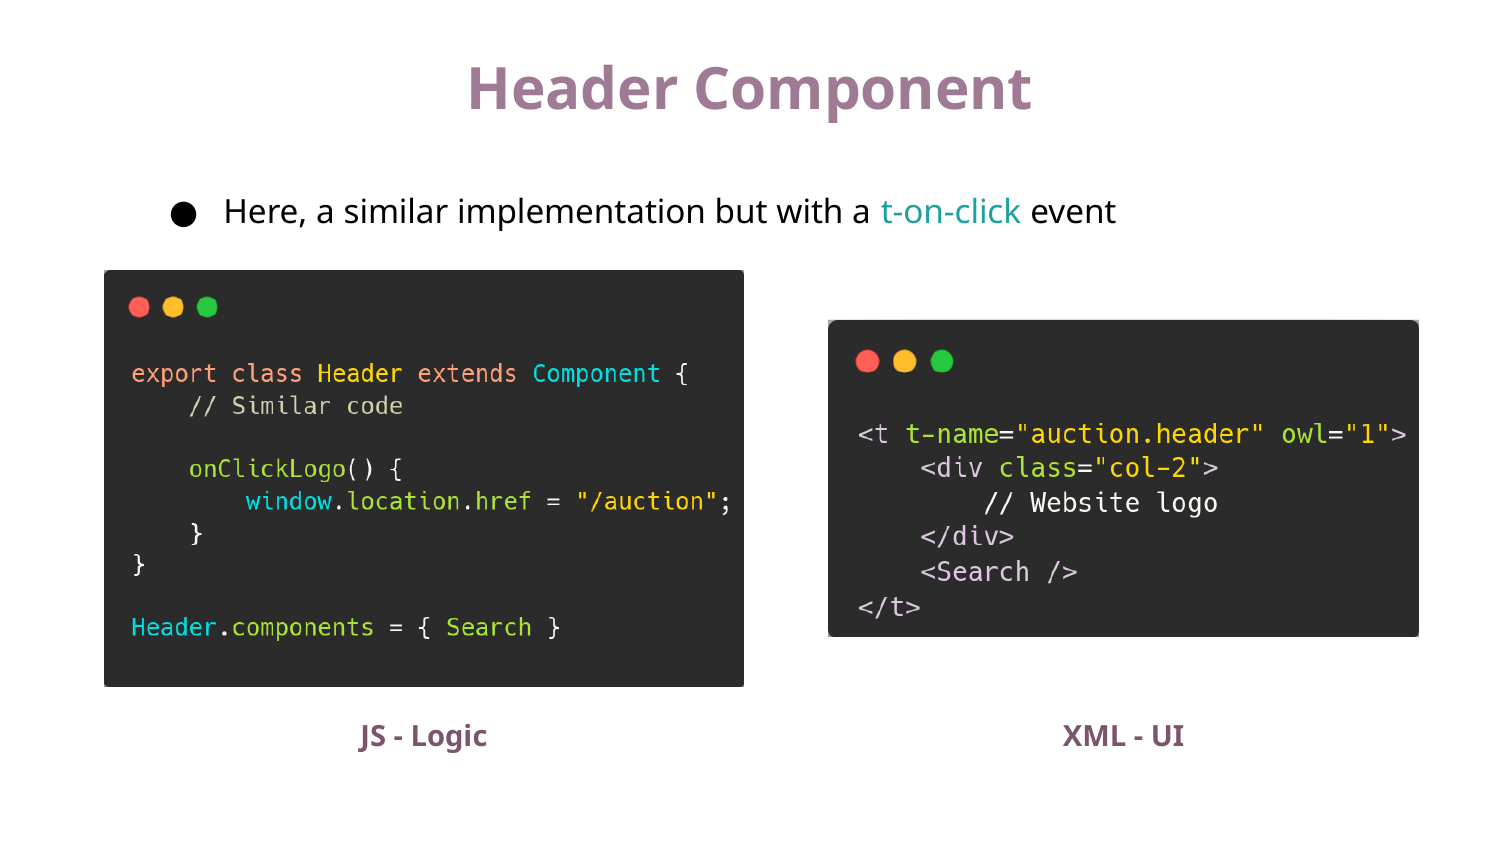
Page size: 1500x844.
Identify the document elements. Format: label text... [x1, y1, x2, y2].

text_box XML - UI [963, 702, 1284, 751]
title Header Component [51, 36, 1449, 131]
picture [828, 319, 1419, 638]
text_box JS - Logic [264, 702, 584, 751]
picture [103, 270, 745, 687]
text_box Here, a similar implementation but with a t-on-click event [133, 175, 1367, 224]
